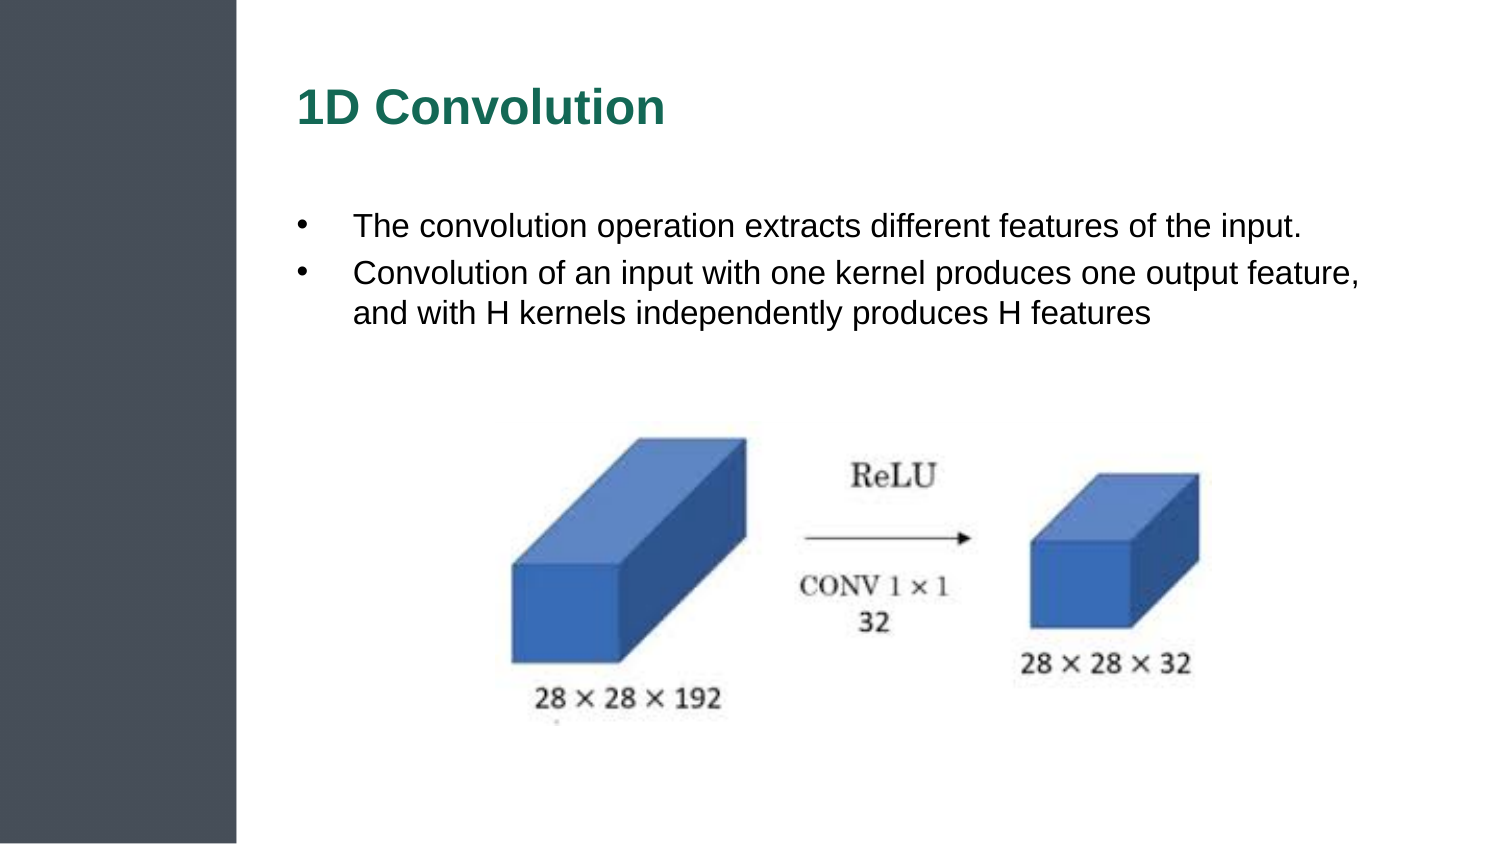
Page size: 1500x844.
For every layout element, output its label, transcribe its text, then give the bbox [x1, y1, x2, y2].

picture [0, 0, 1500, 844]
list The convolution operation extracts different features of the input. Convolution of an input with one kernel produces one output feature, and with H kernels independently produces H features [281, 196, 1425, 754]
title 1D Convolution [281, 33, 1425, 175]
